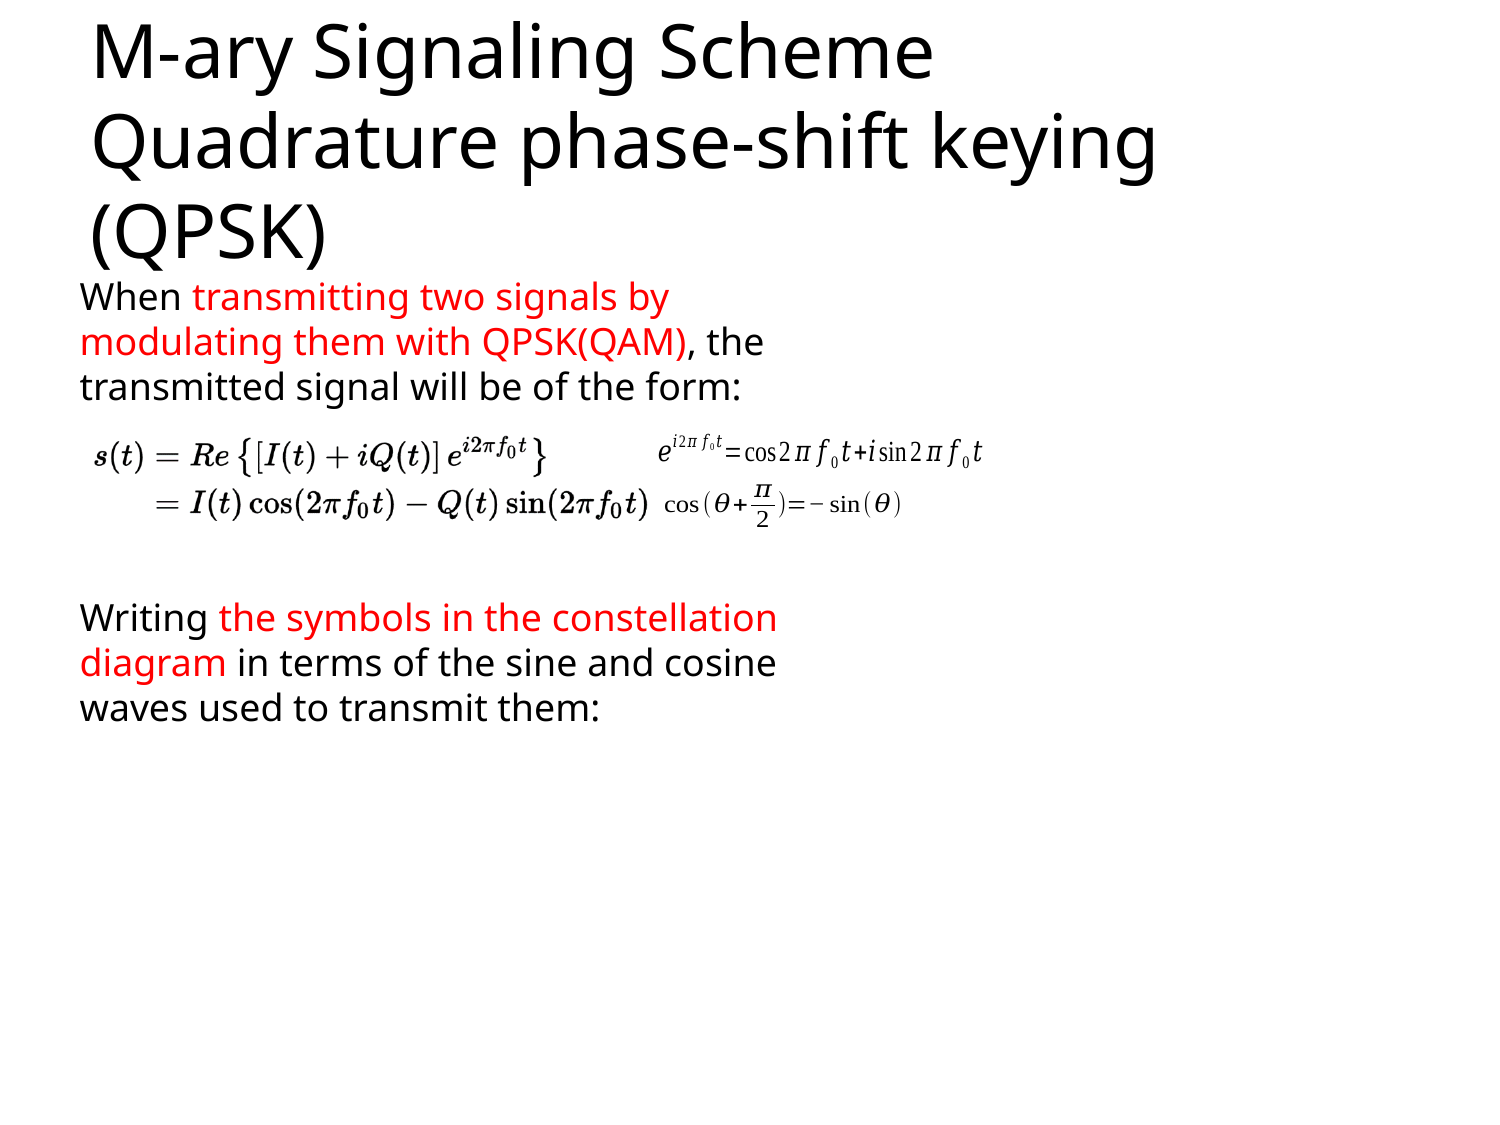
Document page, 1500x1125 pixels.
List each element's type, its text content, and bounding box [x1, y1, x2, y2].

picture [64, 425, 680, 538]
text_box When transmitting two signals by modulating them with QPSK(QAM), the transmitted signal will be of the form: [64, 265, 815, 416]
title M-ary Signaling Scheme Quadrature phase-shift keying (QPSK) [75, 45, 1425, 233]
